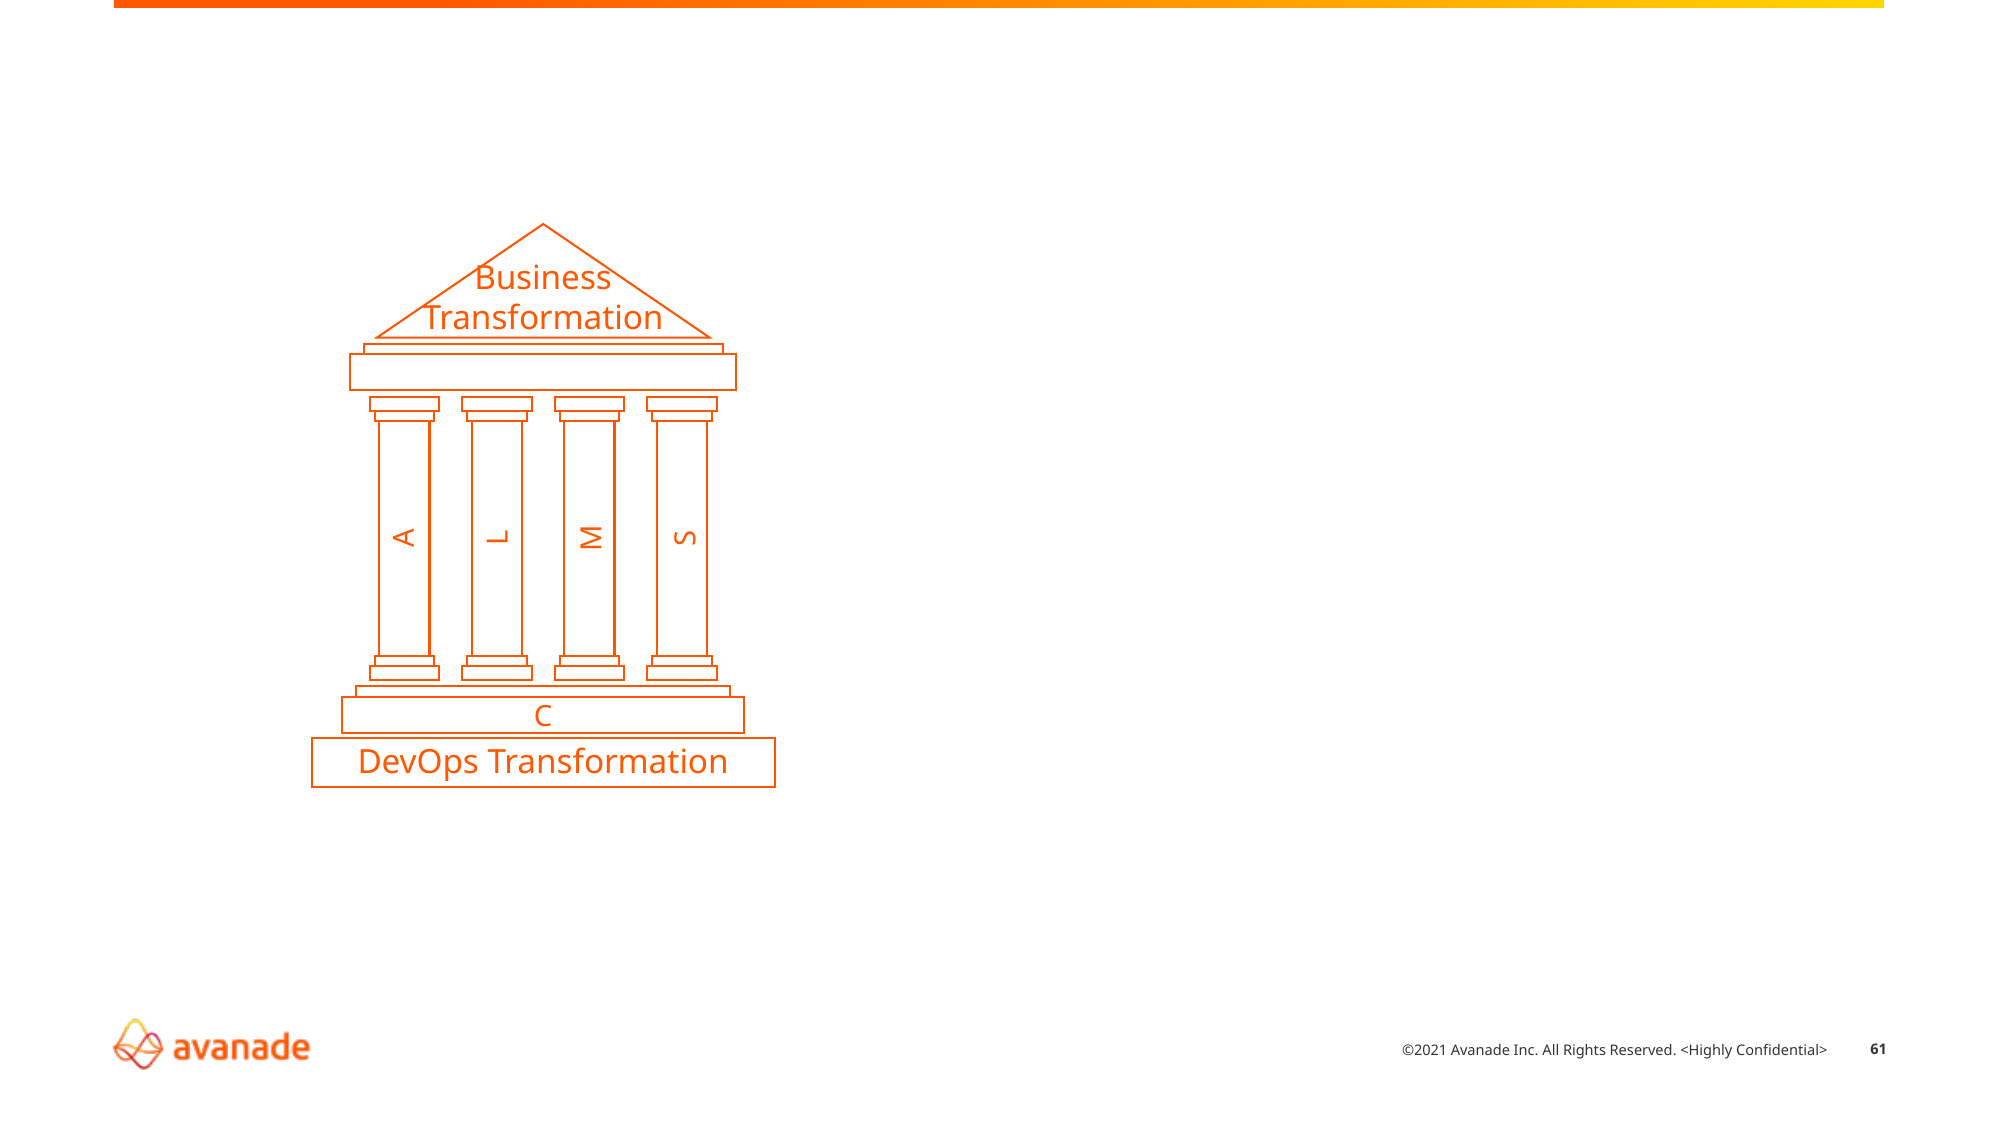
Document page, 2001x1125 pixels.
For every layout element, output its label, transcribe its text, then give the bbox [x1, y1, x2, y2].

text_box [679, 315, 714, 339]
text_box [568, 696, 745, 734]
text_box C [519, 689, 568, 740]
text_box [341, 696, 519, 734]
text_box [355, 685, 731, 698]
text_box [744, 737, 776, 788]
text_box [373, 315, 408, 339]
picture [93, 999, 339, 1090]
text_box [369, 397, 717, 680]
text_box Business Transformation [408, 248, 679, 343]
text_box [506, 222, 581, 248]
text_box DevOps Transformation [342, 732, 744, 788]
text_box [311, 737, 342, 788]
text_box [350, 343, 737, 391]
